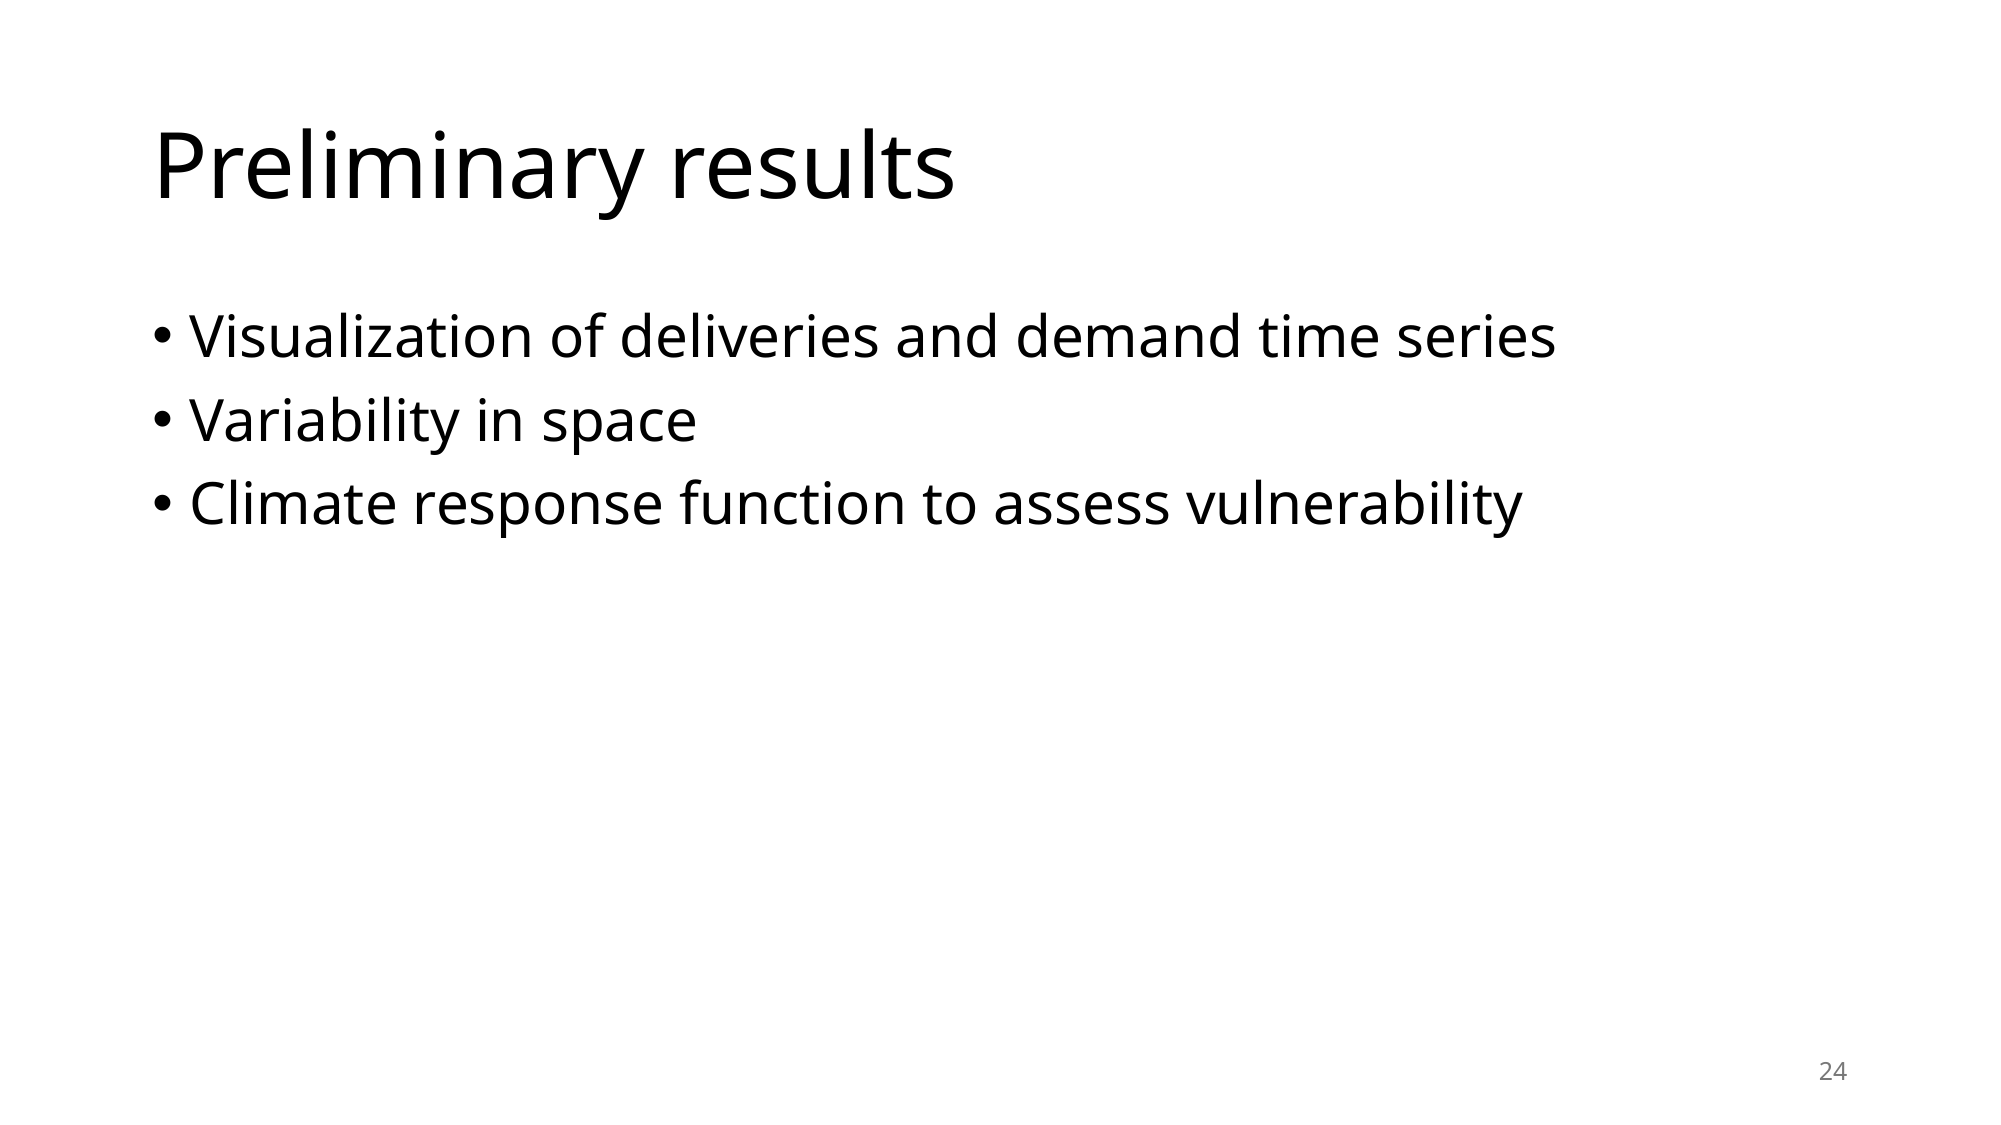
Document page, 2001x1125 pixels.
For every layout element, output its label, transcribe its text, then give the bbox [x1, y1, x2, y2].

list Visualization of deliveries and demand time series Variability in space Climate response function to assess vulnerability [137, 299, 1863, 1014]
slide_number 24 [1412, 1042, 1863, 1103]
title Preliminary results [137, 59, 1863, 278]
